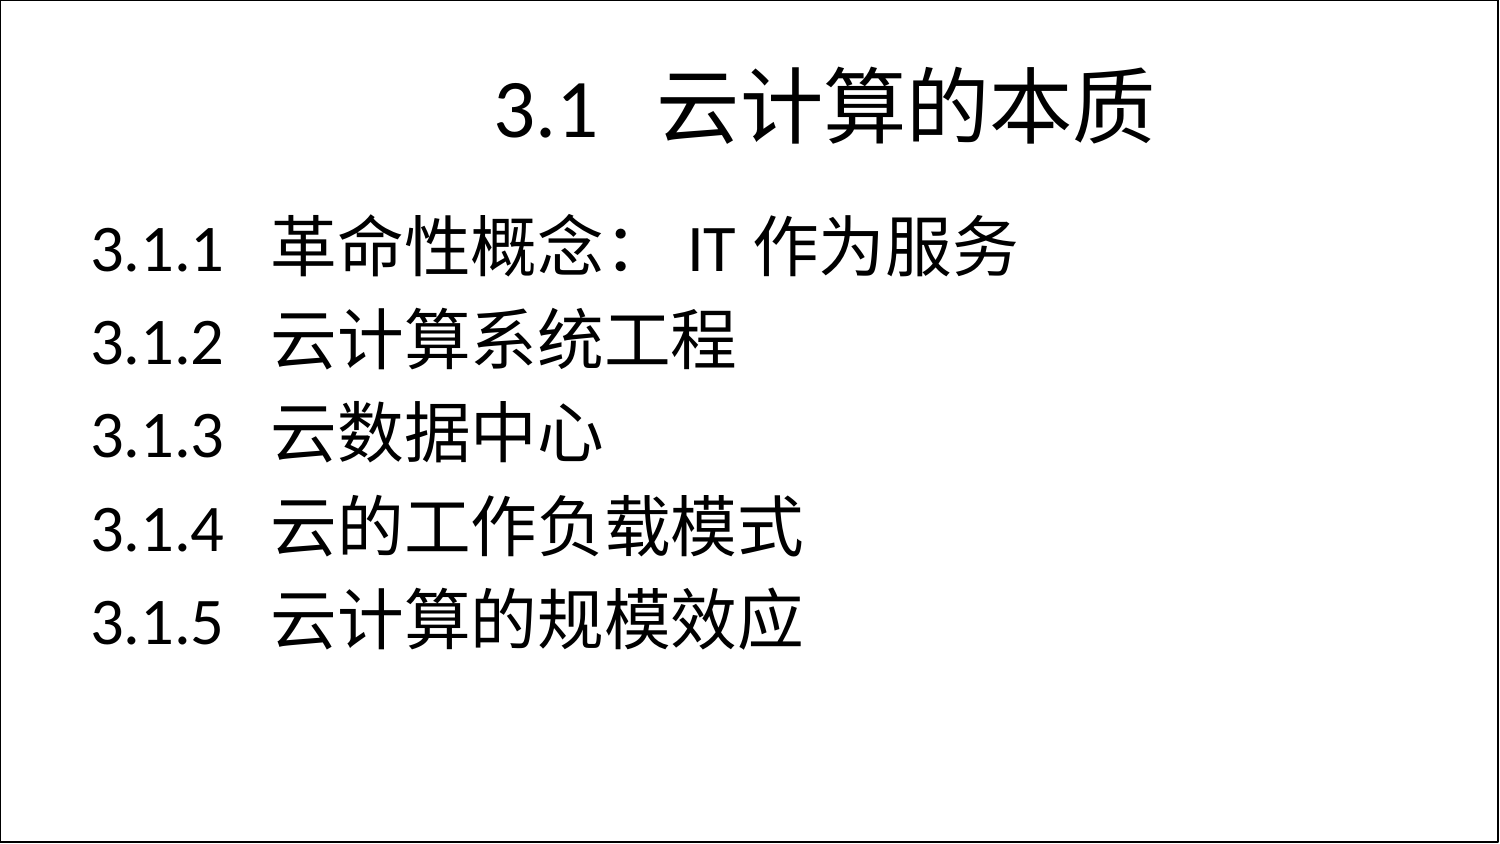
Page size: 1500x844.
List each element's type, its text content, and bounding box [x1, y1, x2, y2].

title 3.1 云计算的本质 [75, 33, 1425, 175]
list 3.1.1 革命性概念：IT作为服务 3.1.2 云计算系统工程 3.1.3 云数据中心 3.1.4 云的工作负载模式 3.1.5 云计算的规模效应 [75, 196, 1425, 754]
